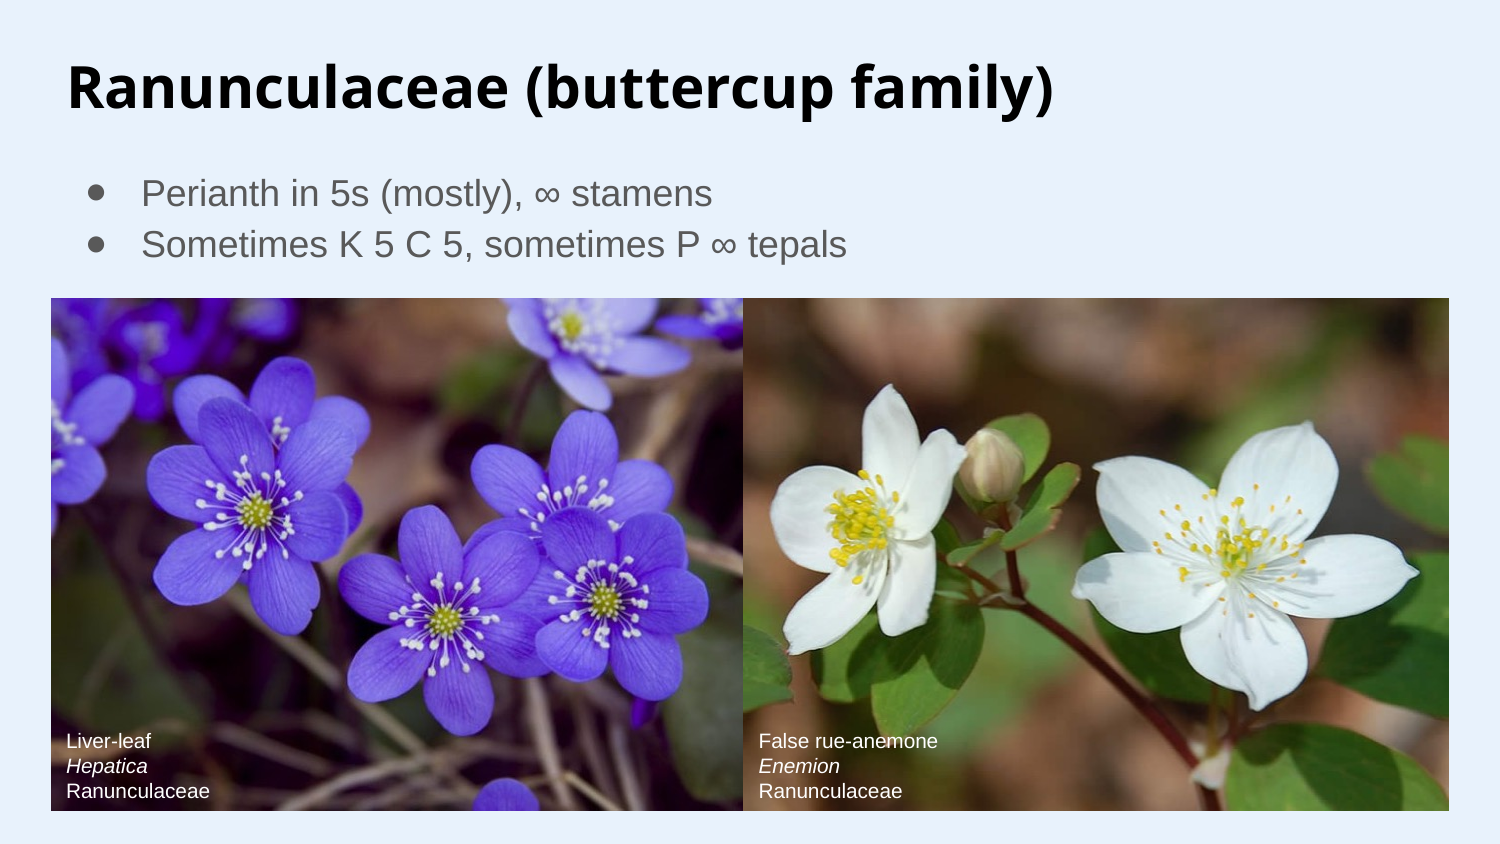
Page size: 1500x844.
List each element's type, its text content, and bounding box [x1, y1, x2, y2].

title Ranunculaceae (buttercup family) [51, 35, 1449, 130]
list Perianth in 5s (mostly), ∞ stamens Sometimes K 5 C 5, sometimes P ∞ tepals [51, 146, 1449, 297]
picture [50, 297, 1450, 811]
